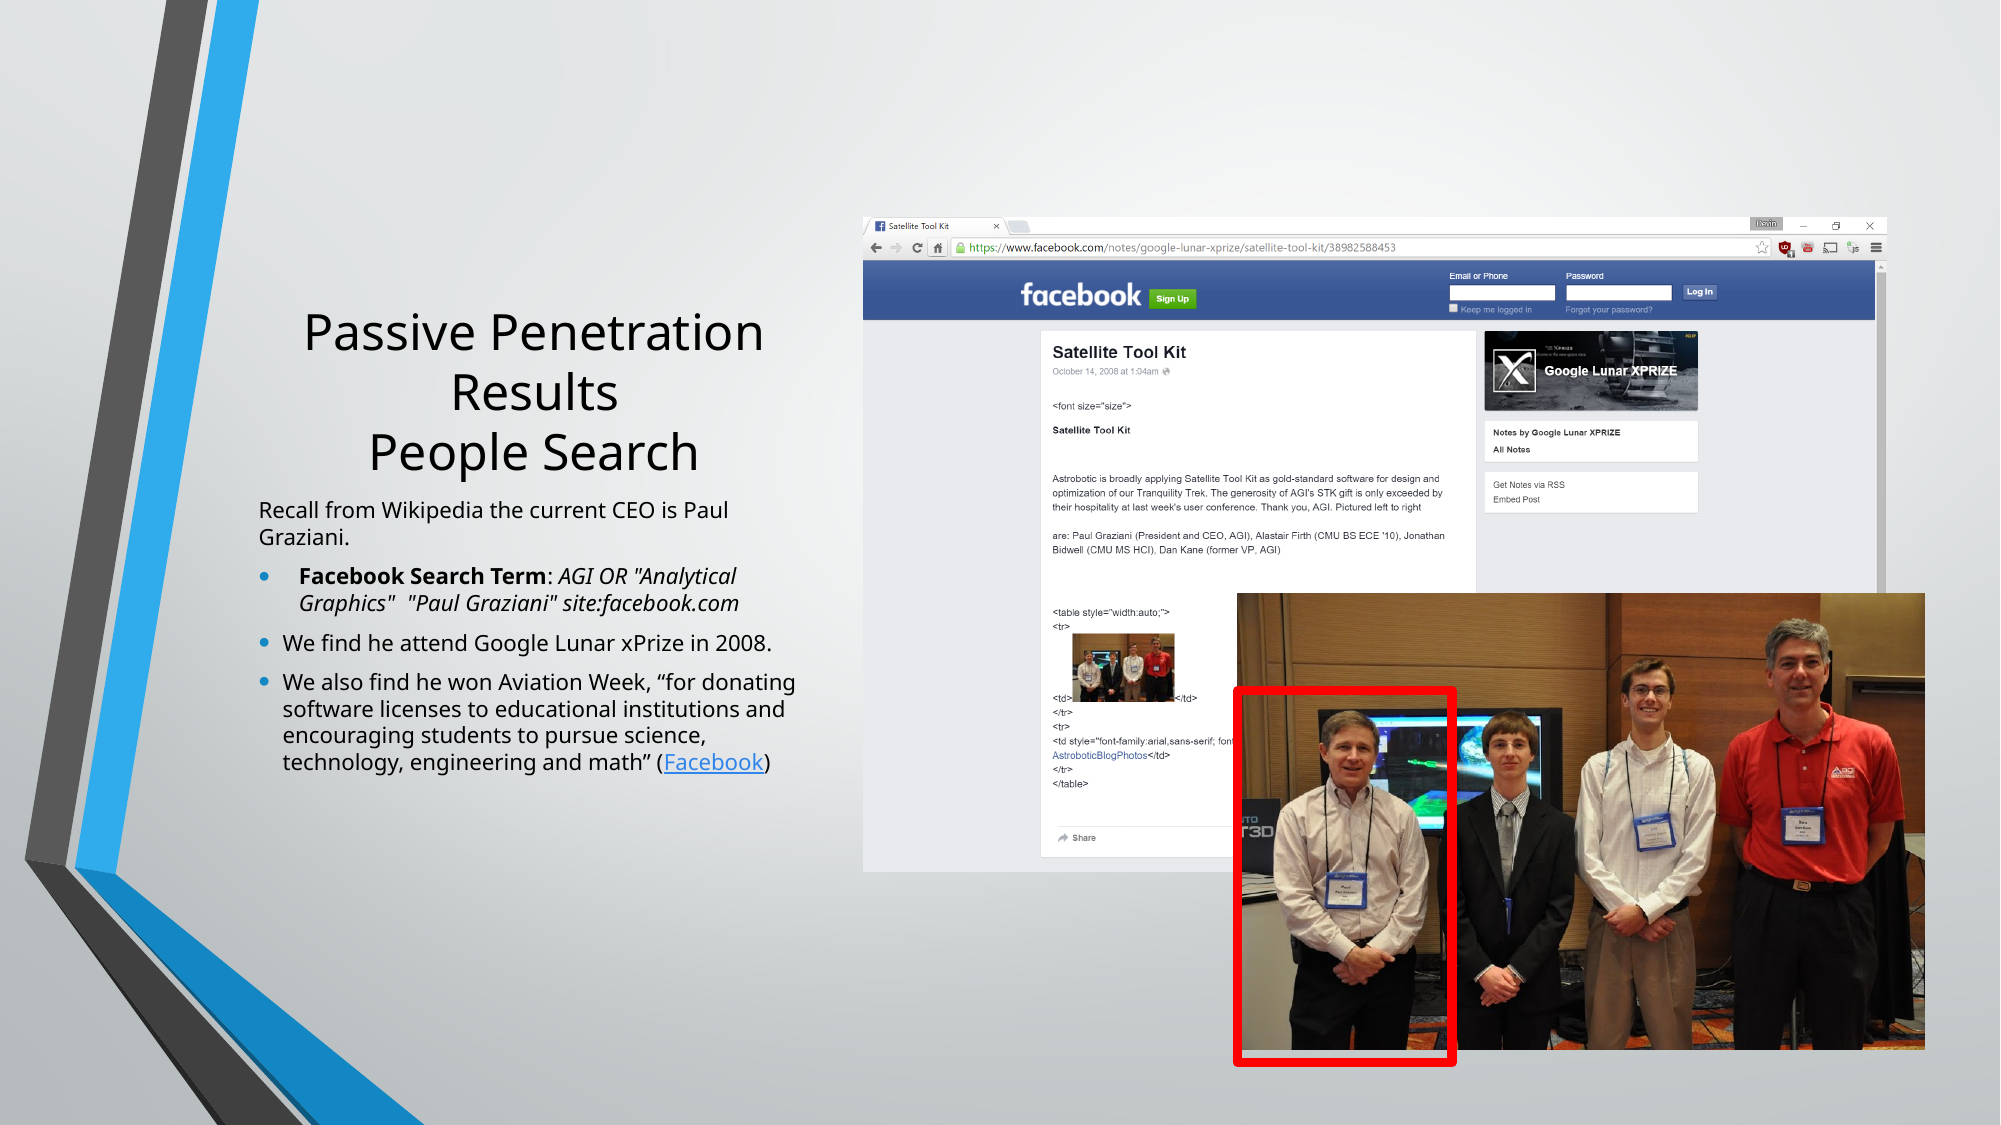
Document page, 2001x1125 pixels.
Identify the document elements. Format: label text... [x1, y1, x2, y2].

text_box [1237, 592, 1925, 1063]
title Passive Penetration Results People Search [243, 262, 826, 487]
picture [862, 217, 1888, 872]
list Recall from Wikipedia the current CEO is Paul Graziani. Facebook Search Term: AGI OR "Analytical Graphics" "Paul Graziani" site:facebook.com We find he attend Google Lunar xPrize in 2008. We also find he won Aviation Week, “for donating software licenses to educational institutions and encouraging students to pursue science, technology, engineering and math” (Facebook) [243, 487, 826, 788]
